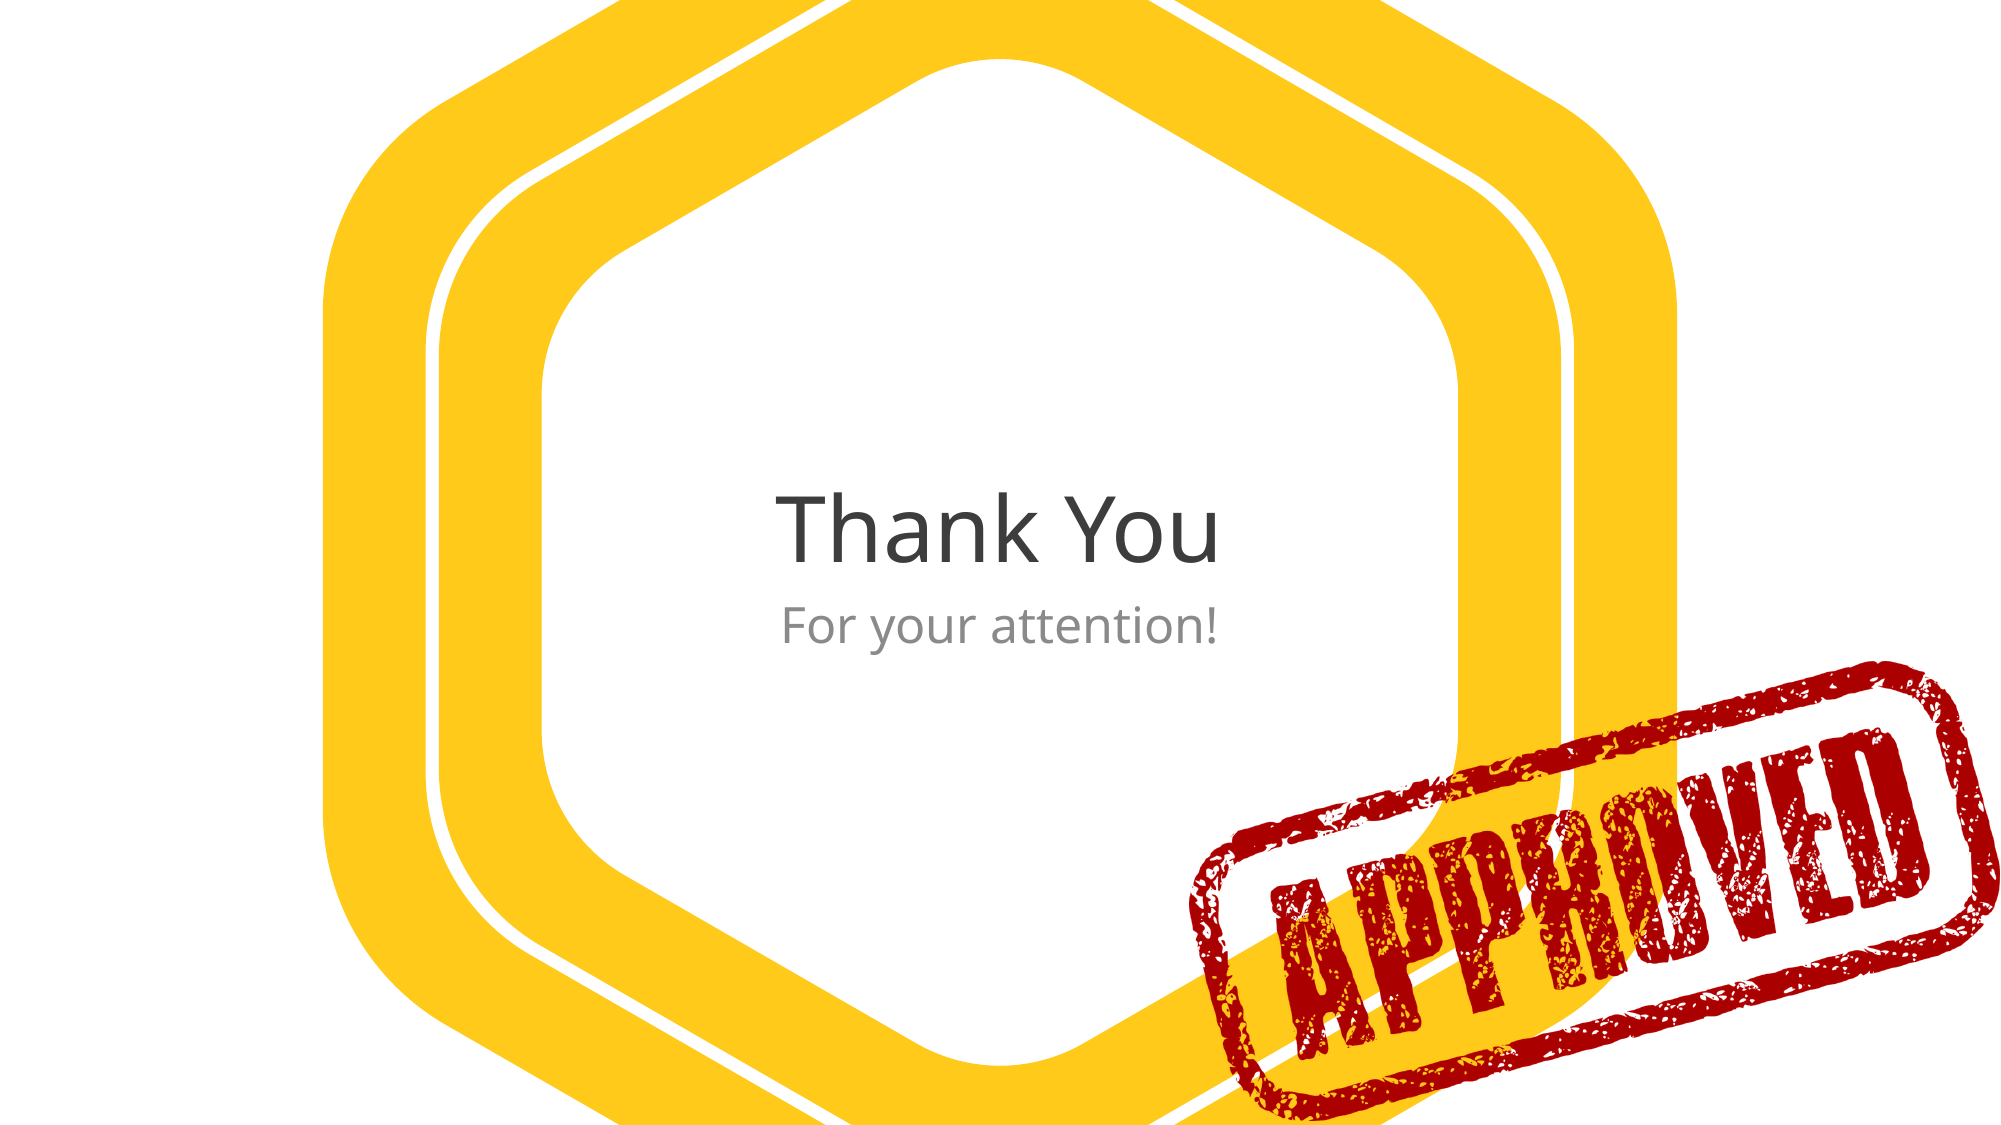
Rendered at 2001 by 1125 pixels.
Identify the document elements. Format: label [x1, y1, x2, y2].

text_box [322, 0, 1678, 460]
picture [1189, 661, 2000, 1122]
text_box [322, 672, 1185, 1125]
text_box [137, 463, 1863, 662]
